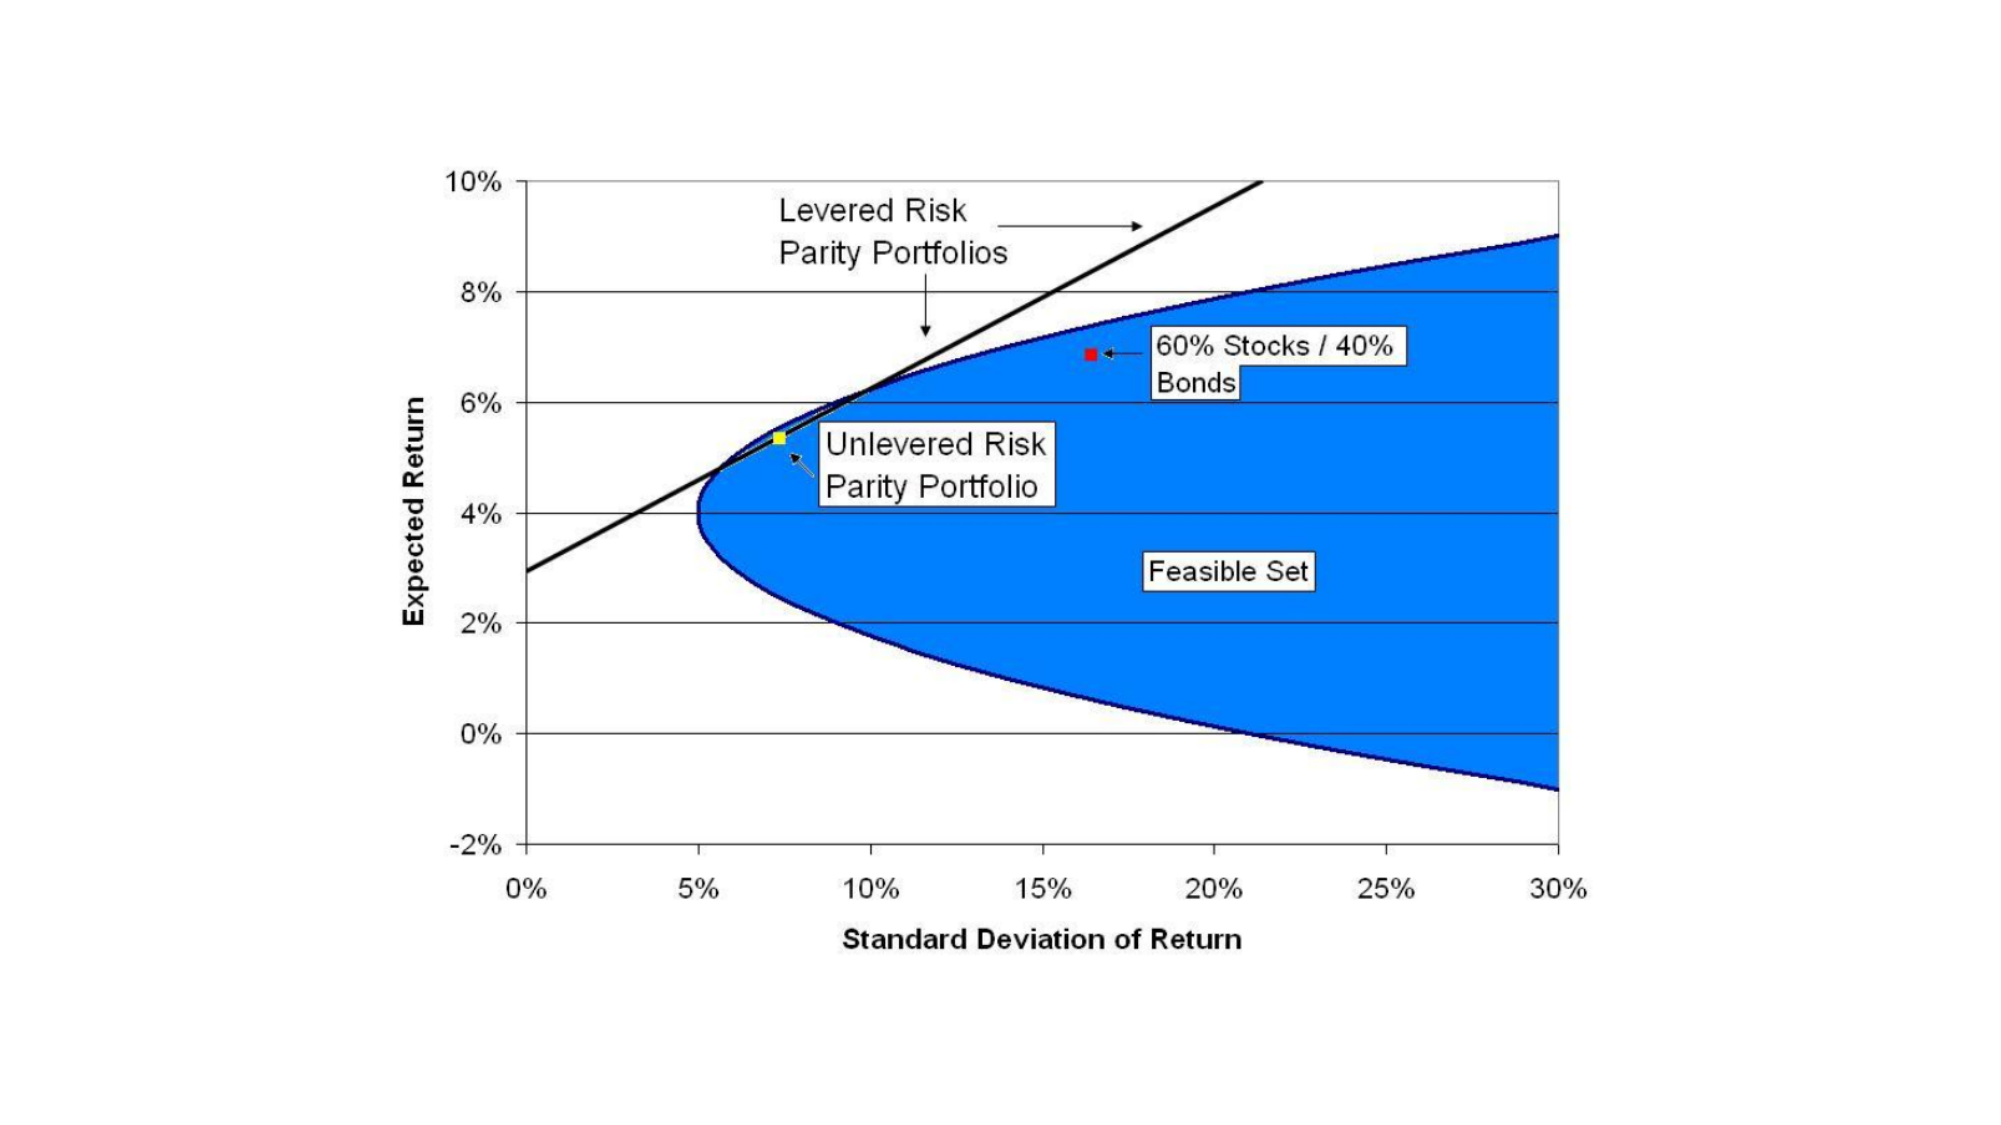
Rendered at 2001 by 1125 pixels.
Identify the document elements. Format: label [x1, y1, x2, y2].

picture [381, 154, 1619, 970]
